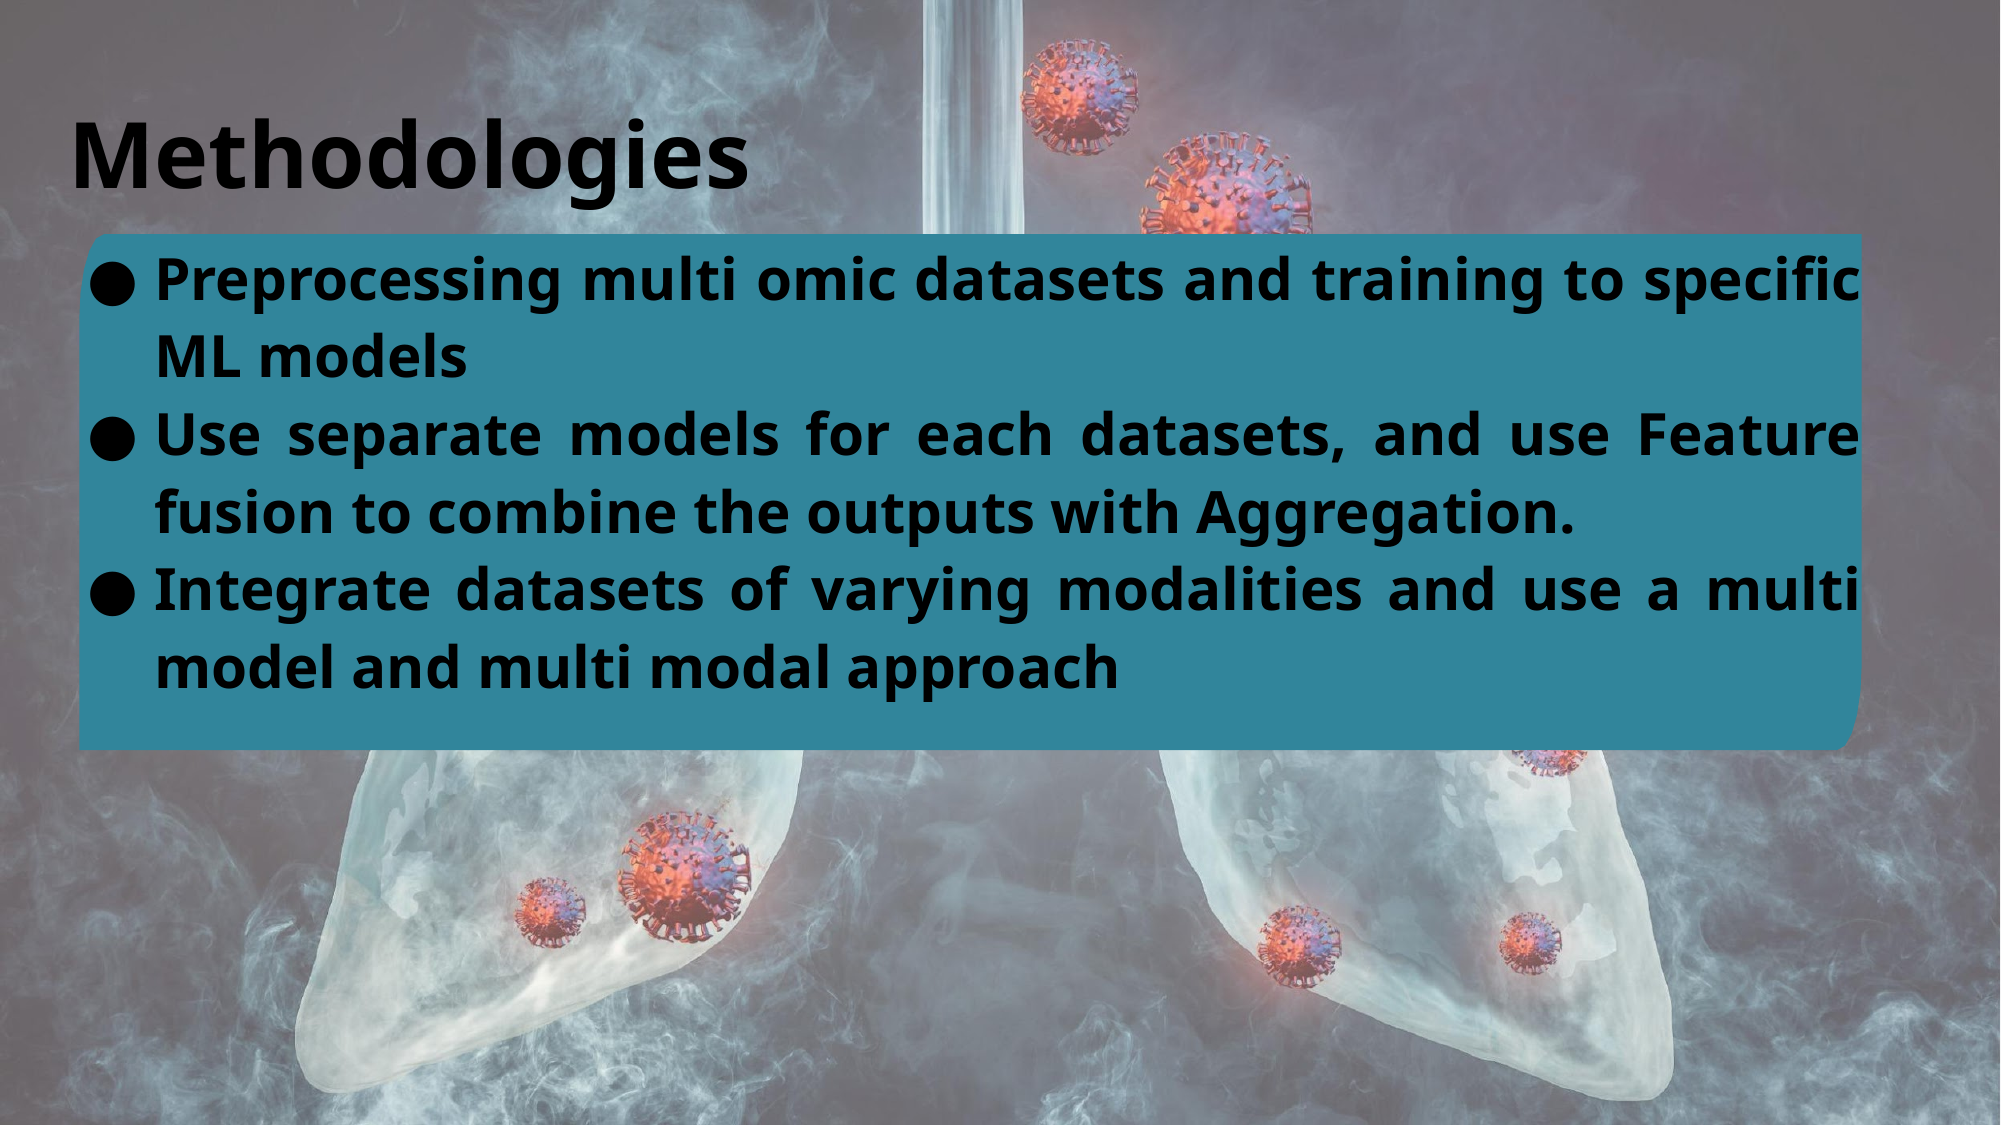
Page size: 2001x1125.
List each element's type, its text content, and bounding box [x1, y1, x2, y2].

picture [0, 0, 2001, 1125]
title Methodologies [68, 97, 1537, 286]
text_box Preprocessing multi omic datasets and training to specific ML models Use separate models for each datasets, and use Feature fusion to combine the outputs with Aggregation. Integrate datasets of varying modalities and use a multi model and multi modal approach [79, 234, 1862, 751]
